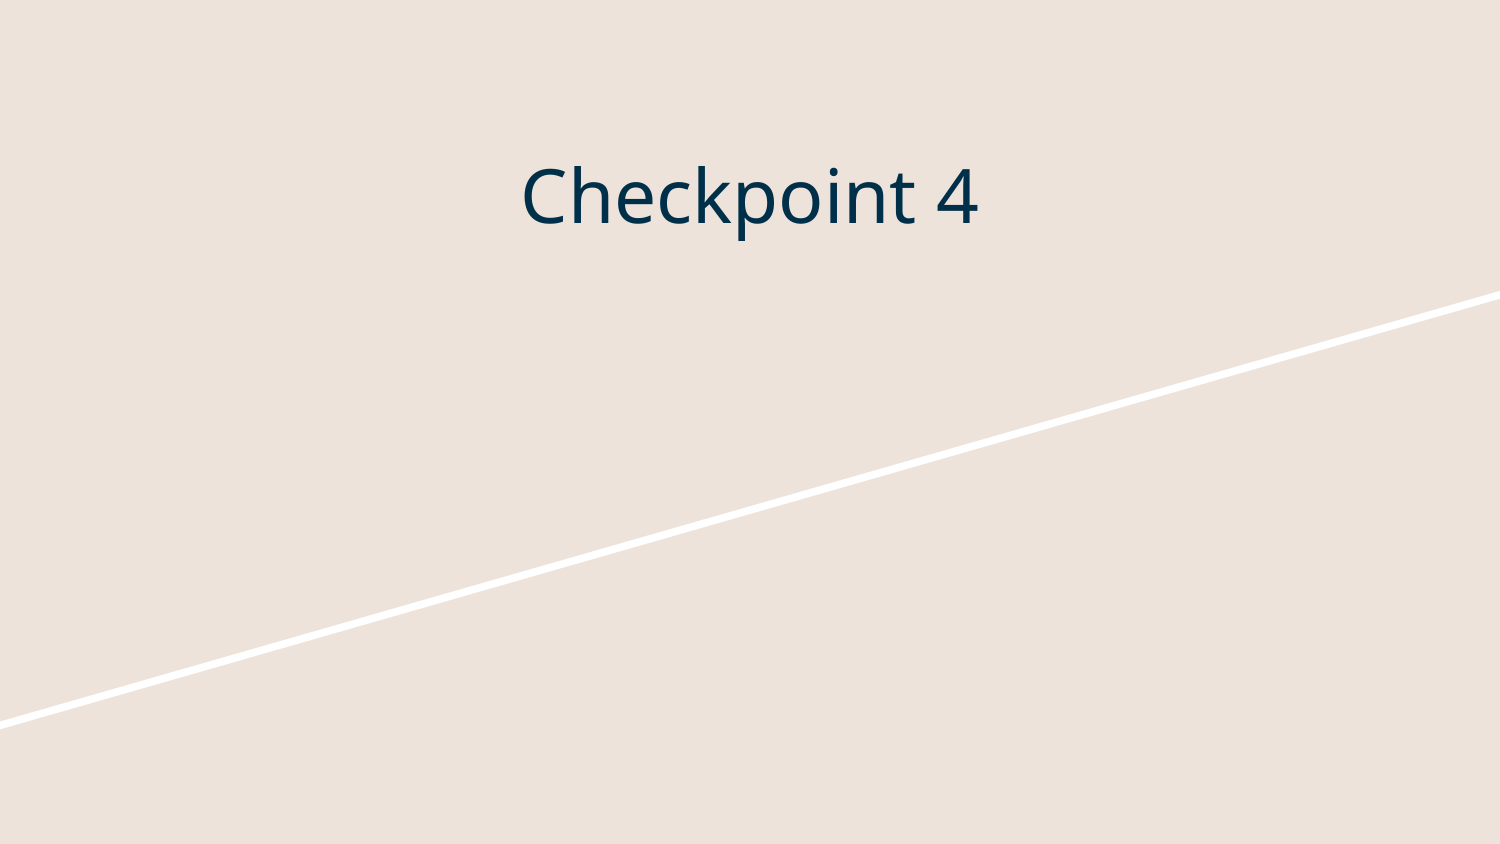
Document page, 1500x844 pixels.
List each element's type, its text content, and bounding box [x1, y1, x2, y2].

title Checkpoint 4 [51, 88, 1449, 299]
